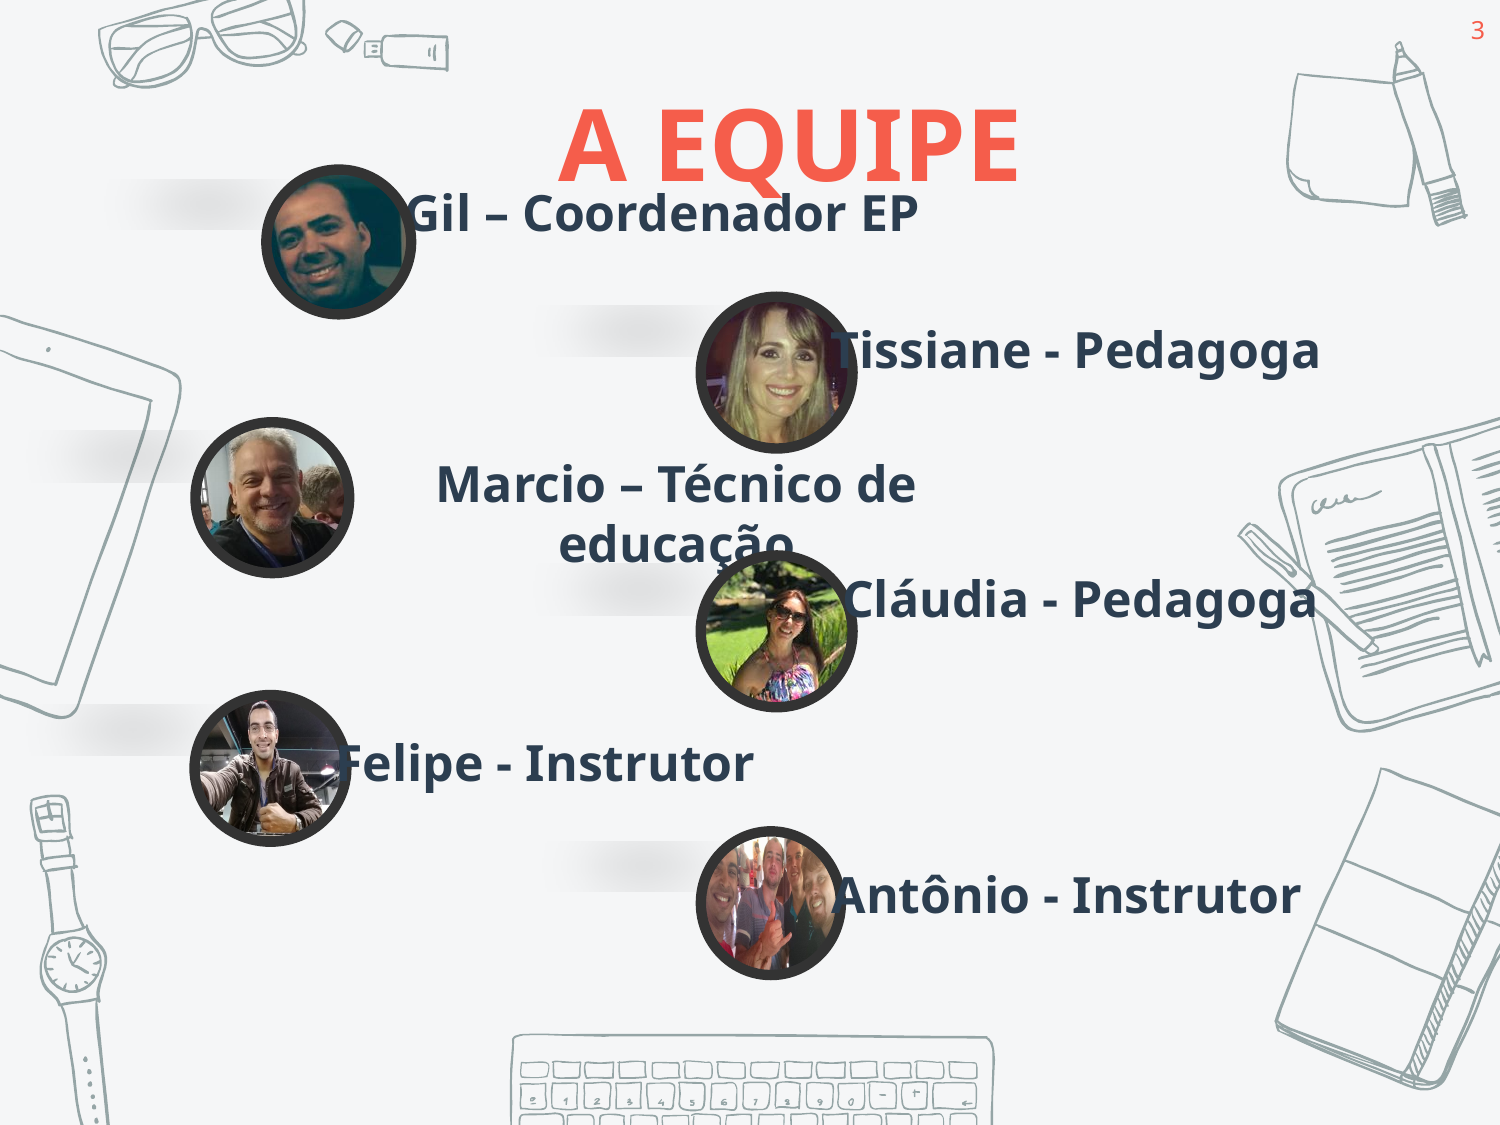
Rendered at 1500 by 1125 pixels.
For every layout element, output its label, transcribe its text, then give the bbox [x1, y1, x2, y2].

subtitle Gil – Coordenador EP [193, 166, 1131, 339]
text_box Tissiane - Pedagoga [858, 303, 1431, 434]
text_box Felipe - Instrutor [350, 716, 888, 847]
text_box Cláudia - Pedagoga [726, 552, 1436, 683]
title A EQUIPE [322, 35, 1260, 217]
picture [194, 694, 347, 842]
picture [195, 421, 350, 574]
text_box Antônio - Instrutor [845, 848, 1410, 978]
picture [700, 296, 853, 449]
picture [266, 169, 412, 315]
picture [700, 555, 853, 708]
picture [700, 831, 842, 976]
text_box Marcio – Técnico de educação [354, 437, 1031, 568]
slide_number 3 [1435, 0, 1500, 71]
